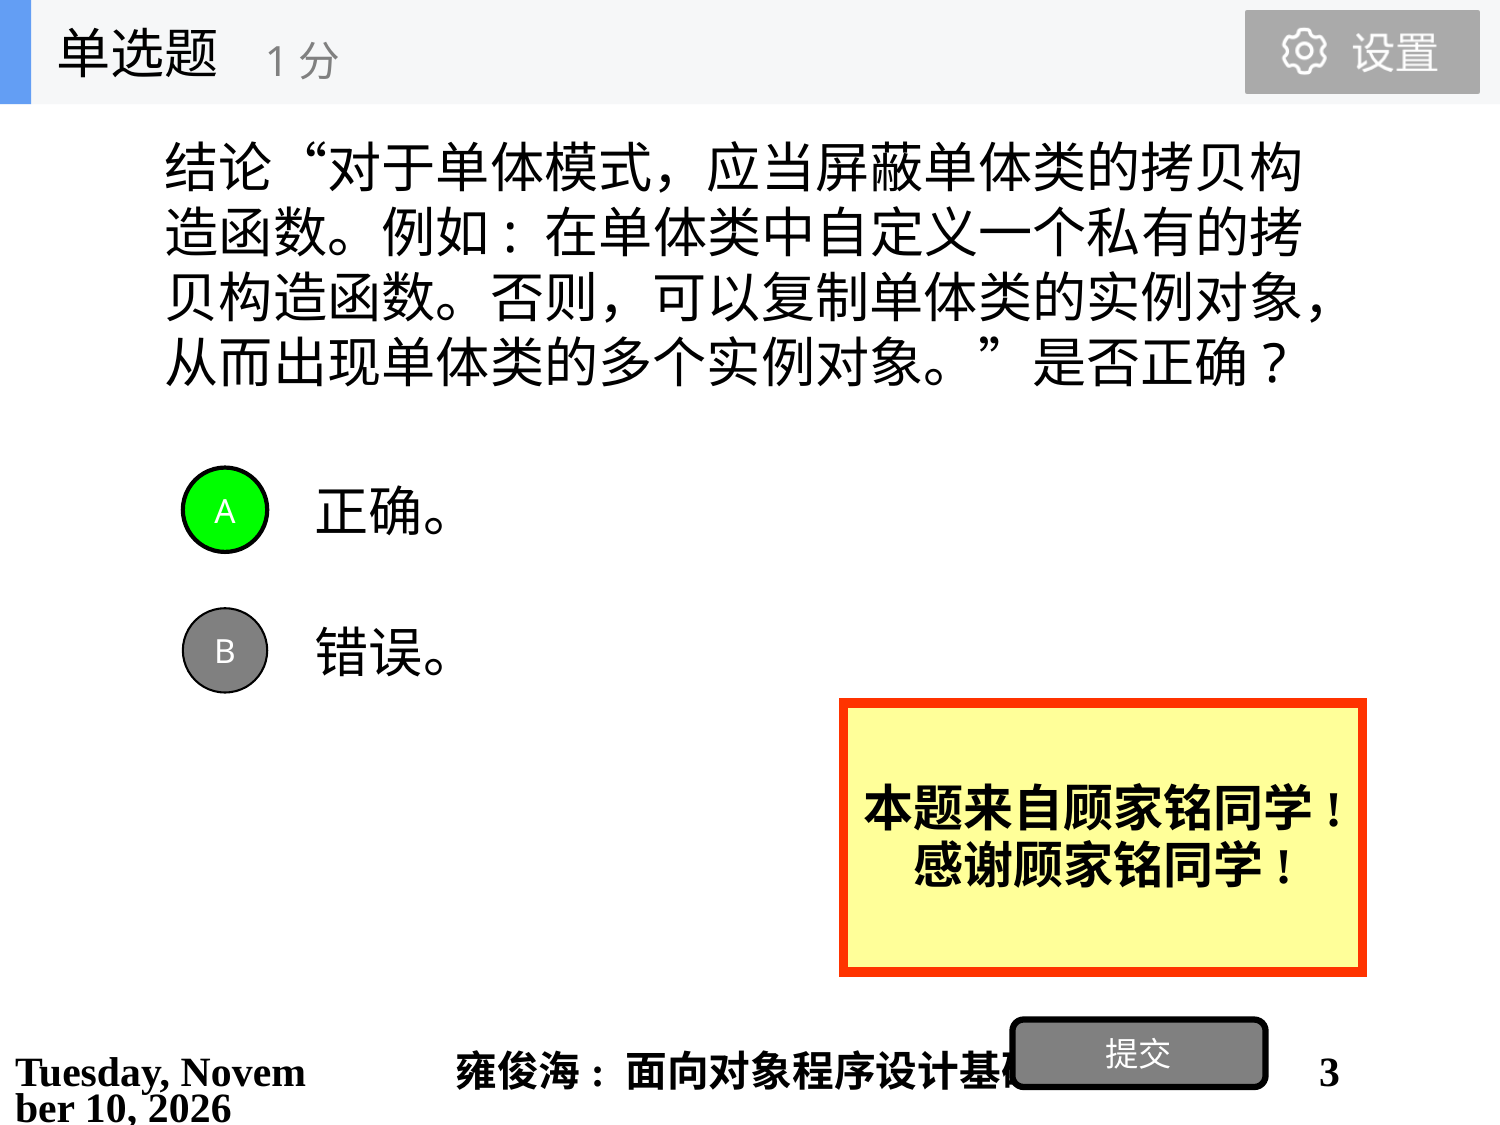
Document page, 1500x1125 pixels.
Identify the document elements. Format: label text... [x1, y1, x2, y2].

text_box 结论“对于单体模式，应当屏蔽单体类的拷贝构造函数。例如: 在单体类中自定义一个私有的拷贝构造函数。否则，可以复制单体类的实例对象，从而出现单体类的多个实例对象。”是否正确? [149, 105, 1350, 422]
text_box A [181, 466, 269, 553]
text_box 正确。 [300, 456, 535, 563]
slide_number 3 [1160, 1042, 1499, 1103]
text_box 本题来自顾家铭同学! 感谢顾家铭同学! [843, 703, 1363, 972]
text_box B [181, 607, 269, 694]
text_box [0, 0, 1500, 105]
text_box 提交 [1011, 1018, 1267, 1089]
picture [1245, 10, 1480, 94]
footer 雍俊海: 面向对象程序设计基础 [337, 1042, 1160, 1103]
text_box 错误。 [300, 597, 535, 703]
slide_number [0, 1042, 337, 1103]
